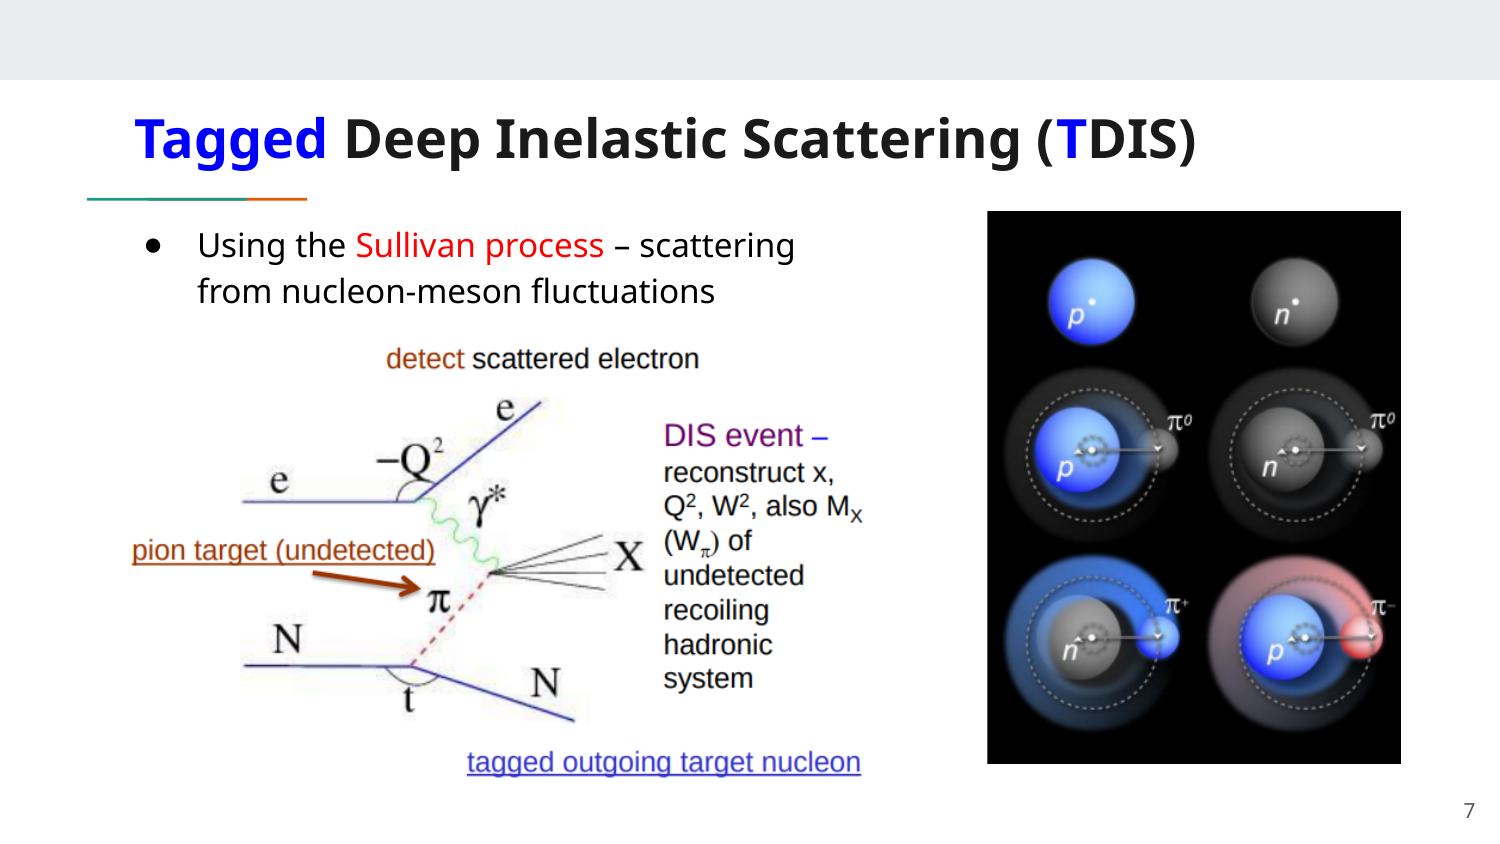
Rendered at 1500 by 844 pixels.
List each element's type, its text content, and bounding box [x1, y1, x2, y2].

list Using the Sullivan process – scattering from nucleon-meson fluctuations [107, 202, 868, 640]
title Tagged Deep Inelastic Scattering (TDIS) [119, 89, 1381, 177]
slide_number 7 [1400, 779, 1491, 844]
picture [985, 210, 1401, 764]
picture [128, 342, 869, 780]
